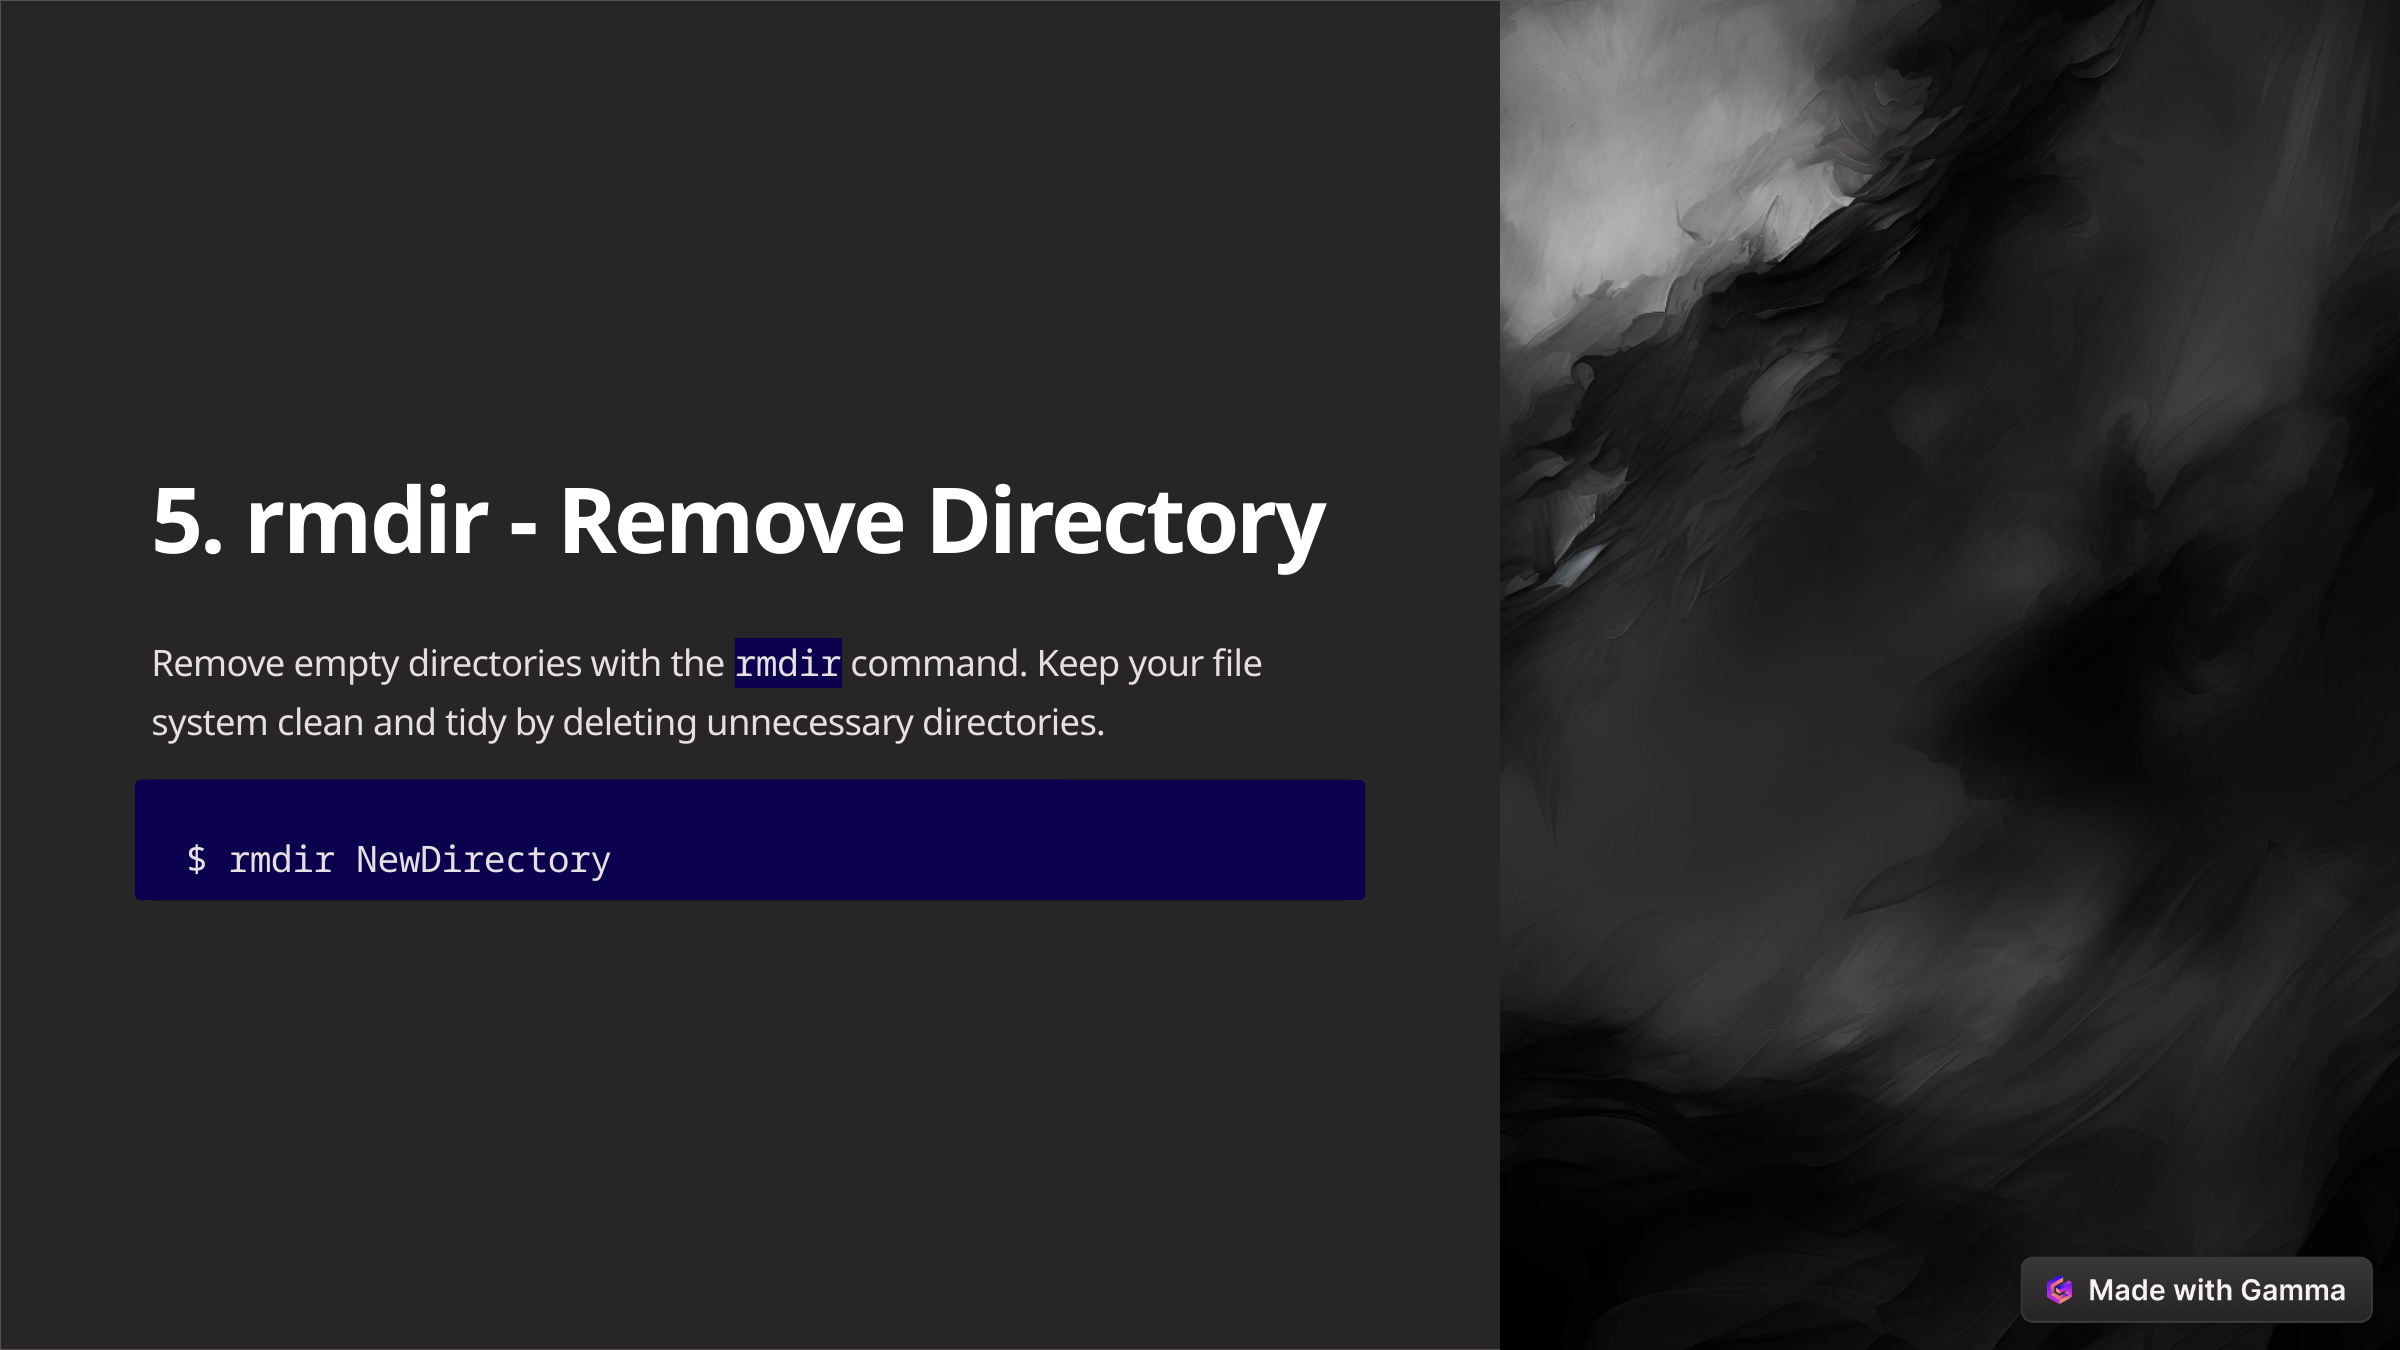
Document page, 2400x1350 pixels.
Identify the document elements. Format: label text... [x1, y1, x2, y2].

picture [1499, 0, 2400, 1350]
text_box Remove empty directories with the rmdir command. Keep your file system clean and tidy by deleting unnecessary directories. [136, 618, 1364, 739]
text_box [134, 779, 1366, 901]
text_box [0, 0, 1499, 1350]
text_box 5. rmdir - Remove Directory [136, 449, 1288, 564]
text_box $ rmdir NewDirectory [171, 807, 1329, 873]
